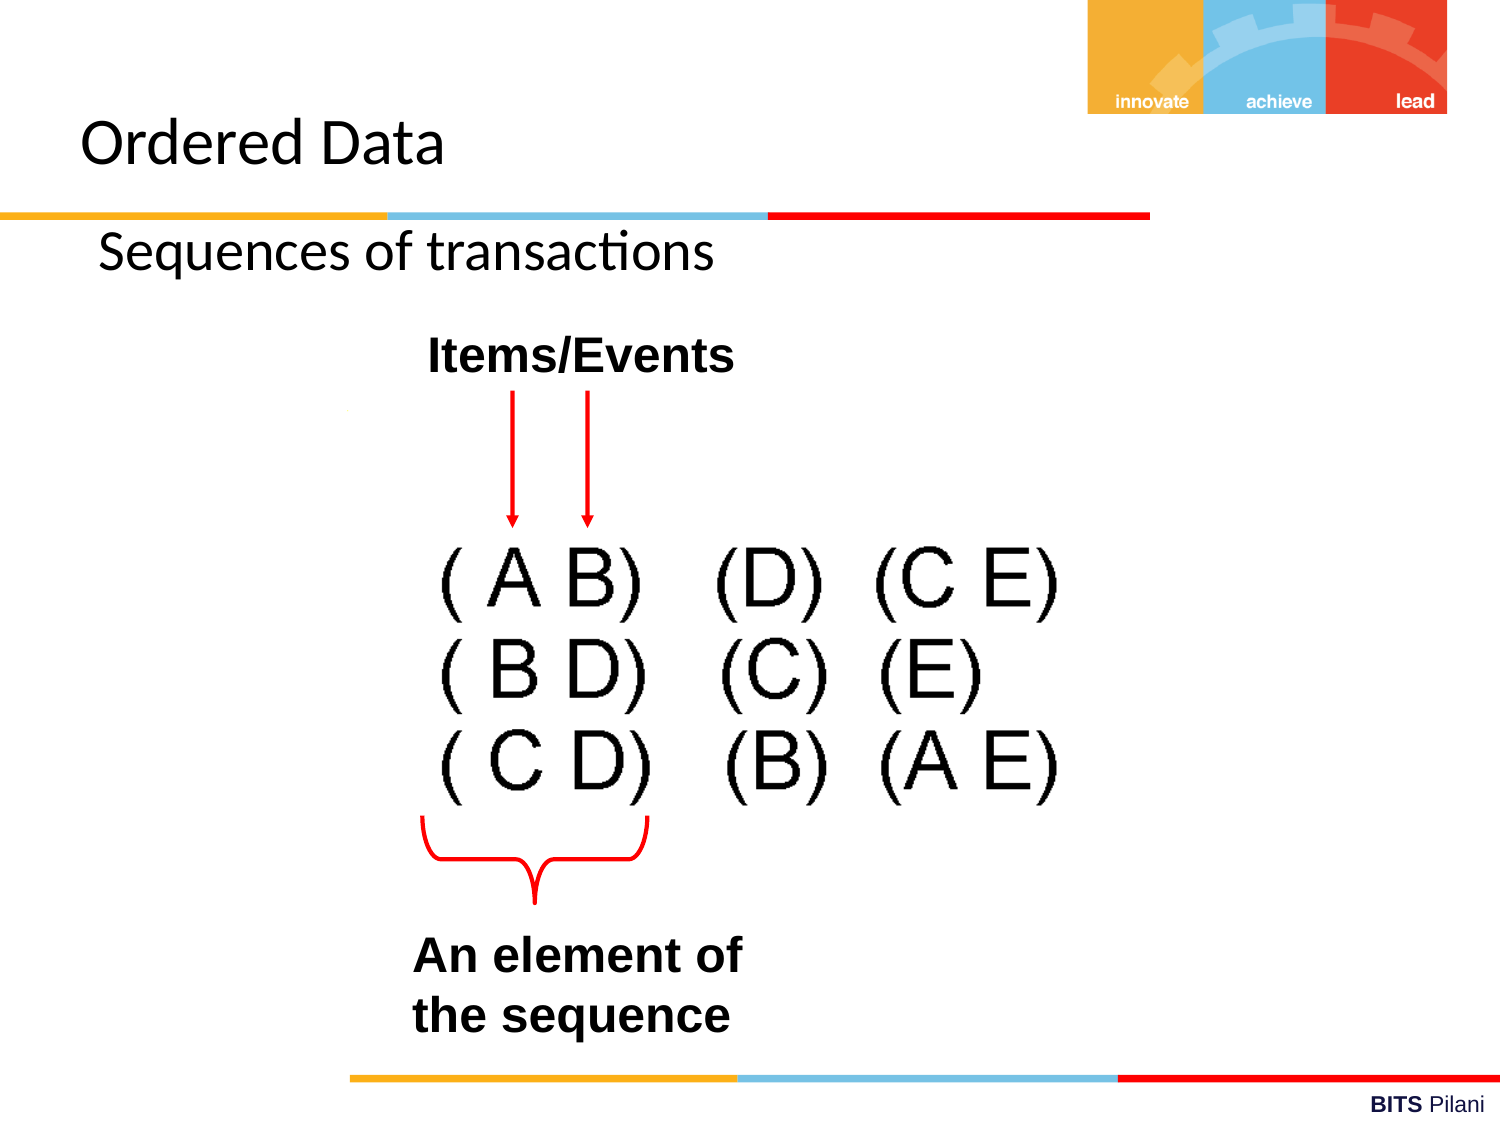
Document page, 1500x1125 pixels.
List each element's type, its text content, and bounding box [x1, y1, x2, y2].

title Ordered Data [64, 68, 1069, 204]
list Sequences of transactions [64, 204, 1415, 947]
picture [347, 410, 1188, 1041]
picture [1087, 0, 1448, 114]
text_box Items/Events [412, 315, 788, 391]
